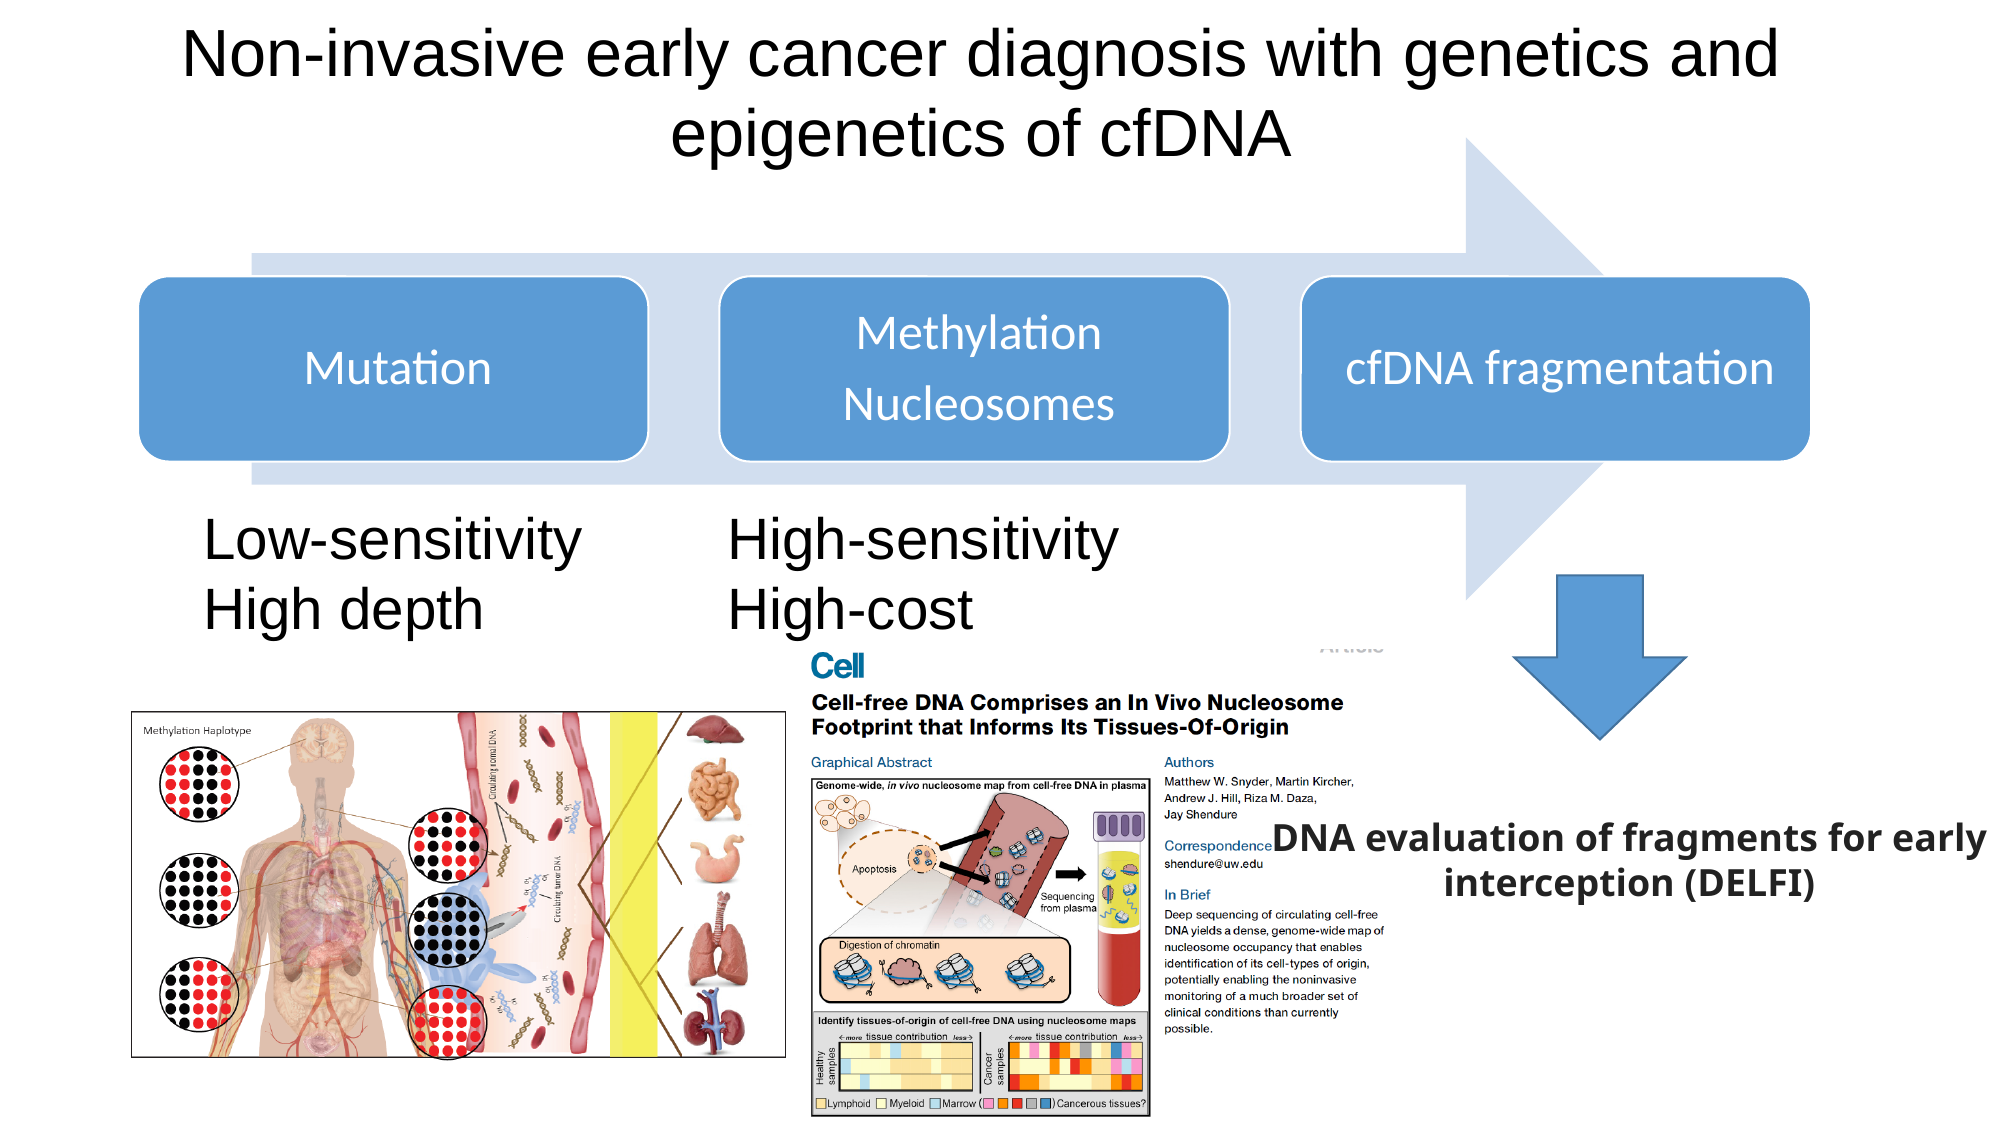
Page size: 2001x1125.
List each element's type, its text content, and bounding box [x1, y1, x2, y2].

text_box Non-invasive early cancer diagnosis with genetics and epigenetics of cfDNA [13, 2, 1950, 177]
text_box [123, 137, 1825, 601]
text_box Low-sensitivity High depth [188, 601, 598, 649]
picture [127, 708, 788, 1061]
picture [806, 649, 1394, 1120]
text_box High-sensitivity High-cost [712, 601, 1136, 649]
text_box [1511, 601, 1689, 741]
text_box DNA evaluation of fragments for early interception (DELFI) [1394, 806, 2000, 911]
